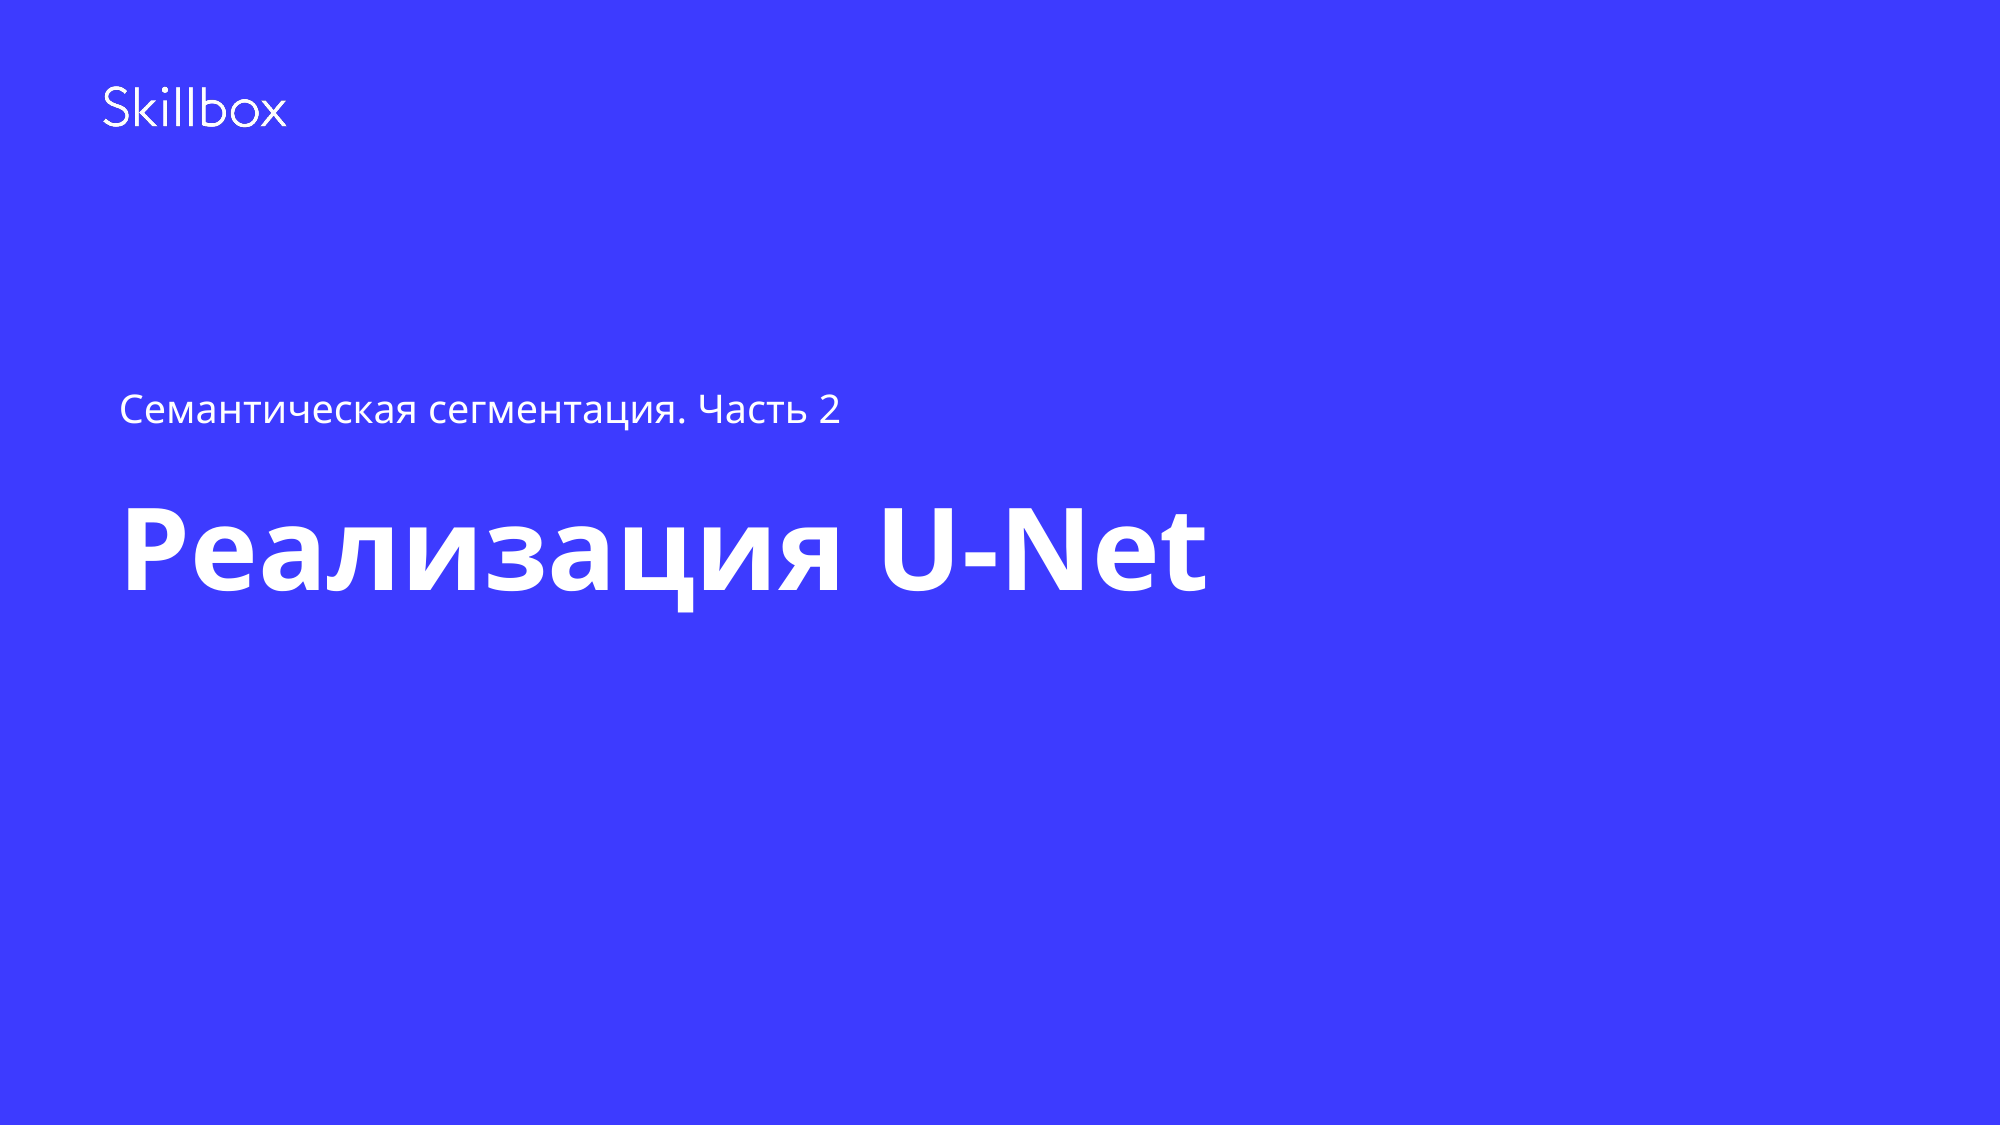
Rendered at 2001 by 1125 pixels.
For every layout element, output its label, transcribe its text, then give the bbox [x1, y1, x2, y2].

list Семантическая сегментация. Часть 2 [103, 381, 1829, 449]
title Реализация U-Net [103, 449, 1804, 662]
picture [103, 85, 287, 129]
